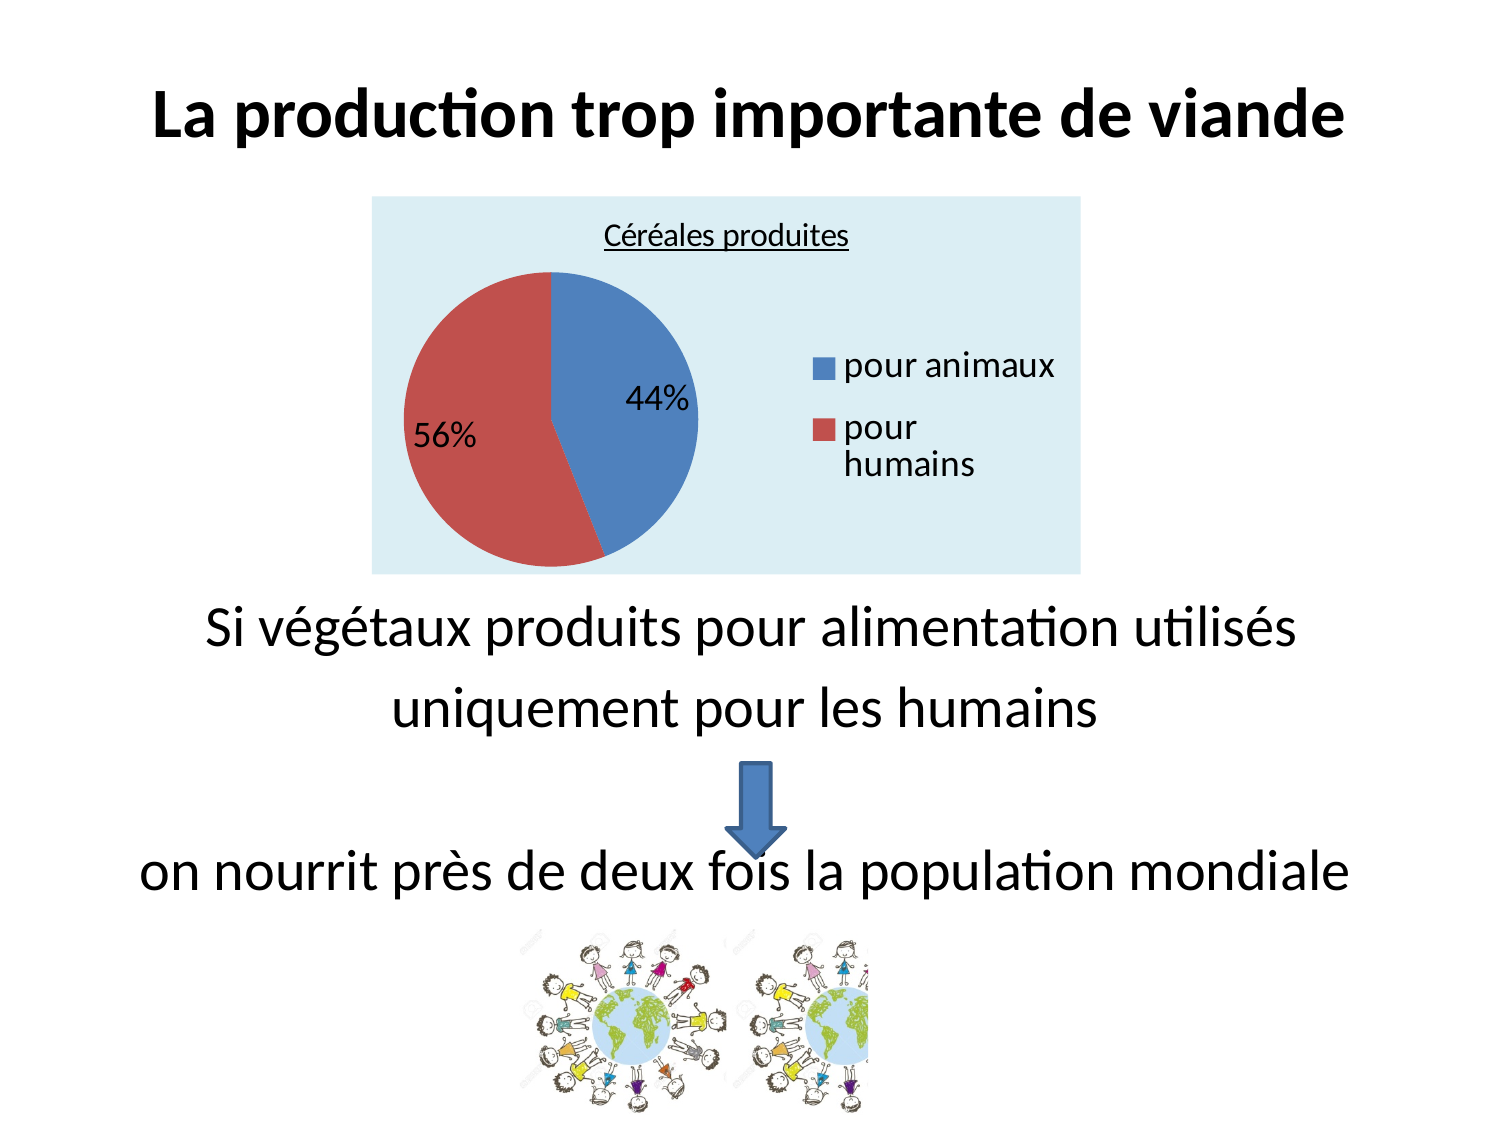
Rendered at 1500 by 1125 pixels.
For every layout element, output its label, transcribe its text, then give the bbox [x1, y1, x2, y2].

list Si végétaux produits pour alimentation utilisés uniquement pour les humains on nourrit près de deux fois la population mondiale [76, 172, 1427, 1094]
title La production trop importante de viande [75, 45, 1425, 173]
text_box [724, 761, 788, 860]
picture [513, 922, 869, 1125]
chart [371, 196, 1081, 575]
